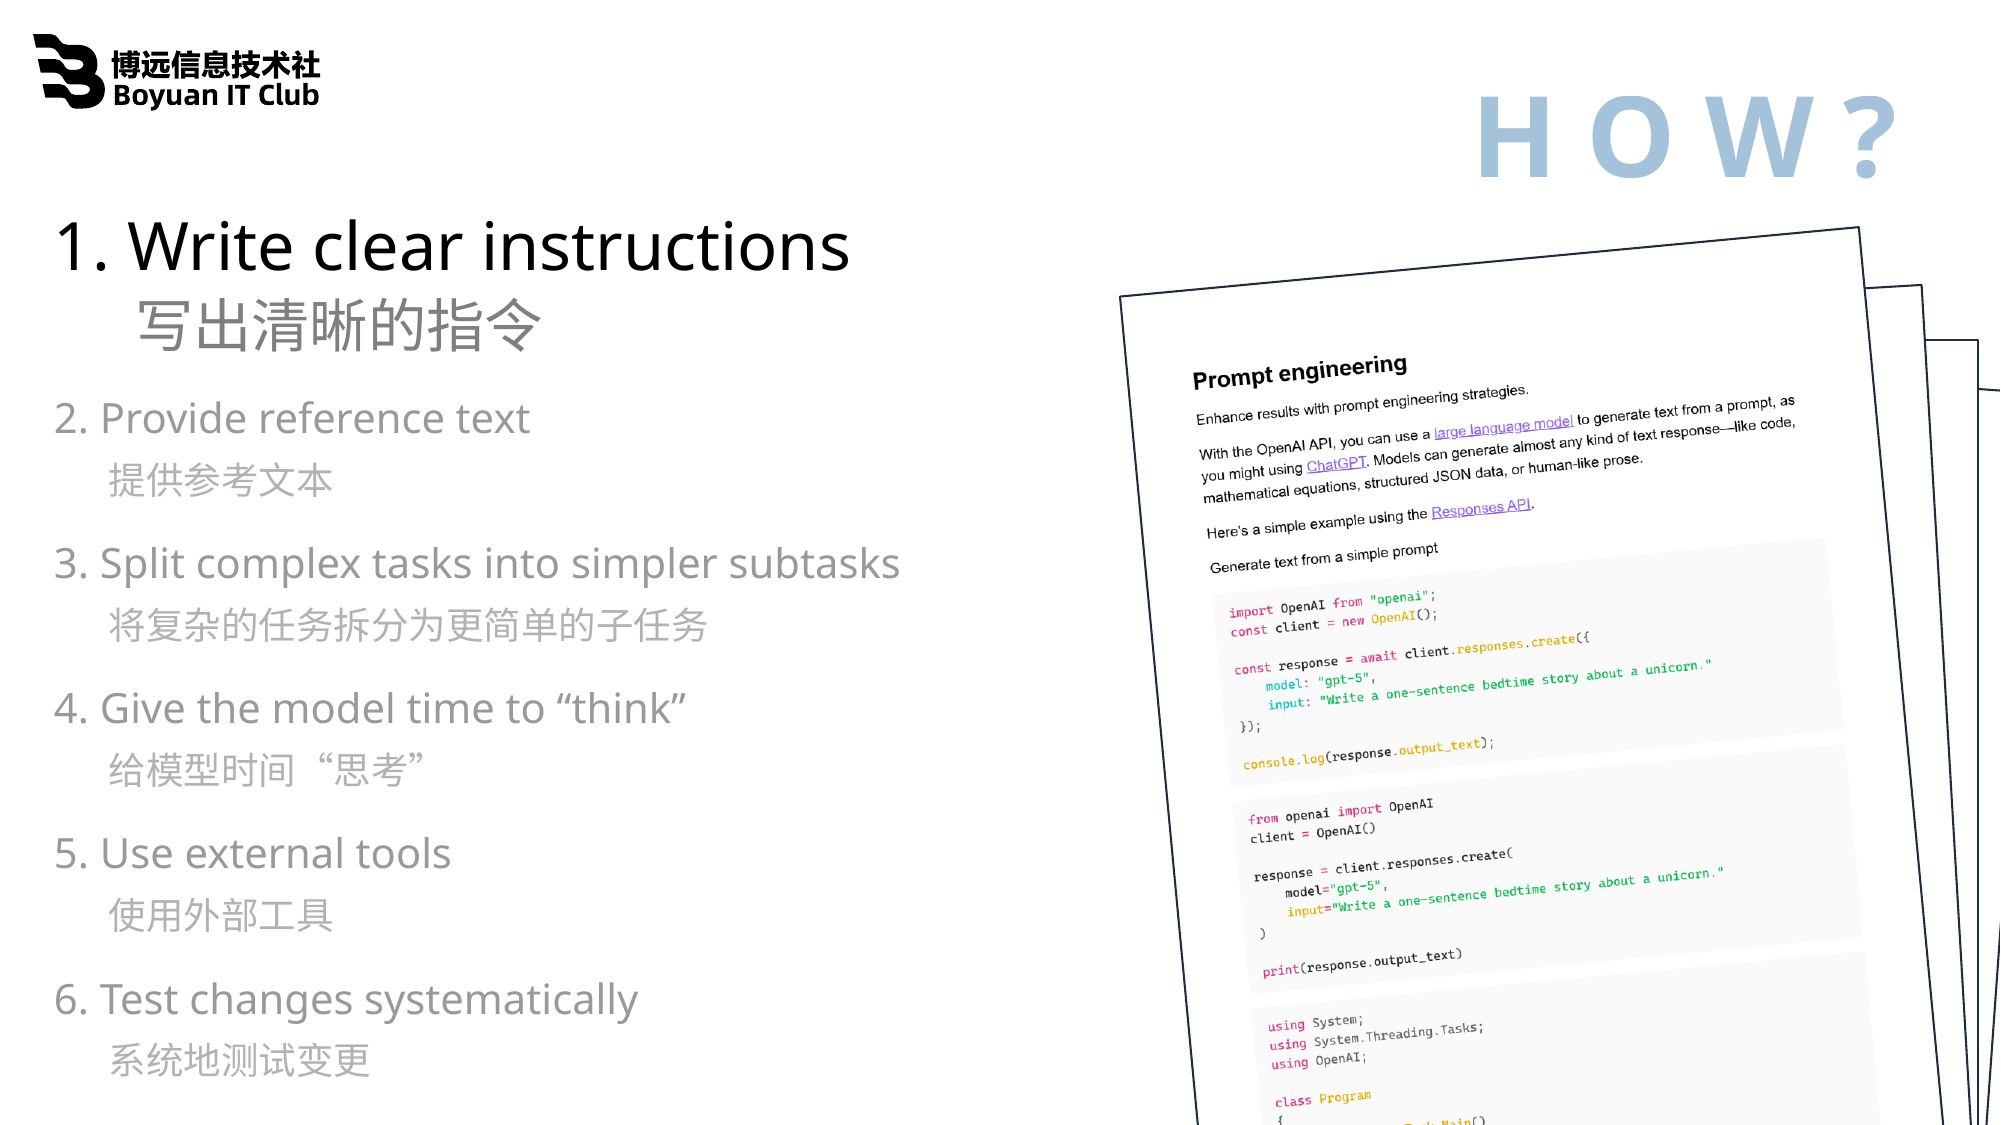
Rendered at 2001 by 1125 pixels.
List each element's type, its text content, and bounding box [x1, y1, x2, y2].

text_box [167, 89, 182, 106]
text_box [291, 50, 321, 79]
text_box 4. Give the model time to “think” [39, 674, 1123, 740]
text_box [132, 88, 148, 106]
text_box [259, 84, 274, 106]
text_box [231, 50, 261, 79]
text_box 给模型时间“思考” [93, 739, 879, 800]
text_box 提供参考文本 [93, 449, 879, 510]
text_box [285, 89, 300, 106]
text_box [148, 89, 166, 111]
text_box H O W ? [1356, 57, 1913, 208]
text_box [276, 82, 284, 106]
text_box [235, 84, 251, 105]
text_box [303, 82, 319, 106]
text_box [184, 89, 199, 106]
text_box [202, 88, 218, 105]
text_box [33, 34, 105, 109]
text_box 使用外部工具 [93, 885, 879, 945]
text_box [201, 50, 231, 79]
text_box [111, 50, 171, 79]
picture [1122, 230, 2000, 1125]
text_box 将复杂的任务拆分为更简单的子任务 [93, 594, 879, 655]
text_box 写出清晰的指令 [120, 281, 906, 366]
text_box 5. Use external tools [39, 819, 1123, 885]
text_box 3. Split complex tasks into simpler subtasks [39, 529, 1123, 595]
text_box [228, 84, 233, 105]
text_box 6. Test changes systematically [39, 965, 1123, 1030]
text_box 系统地测试变更 [93, 1030, 879, 1090]
text_box [261, 50, 291, 79]
text_box 2. Provide reference text [39, 384, 1123, 450]
text_box [114, 84, 130, 105]
text_box [171, 50, 201, 79]
text_box 1. Write clear instructions [39, 196, 1123, 292]
